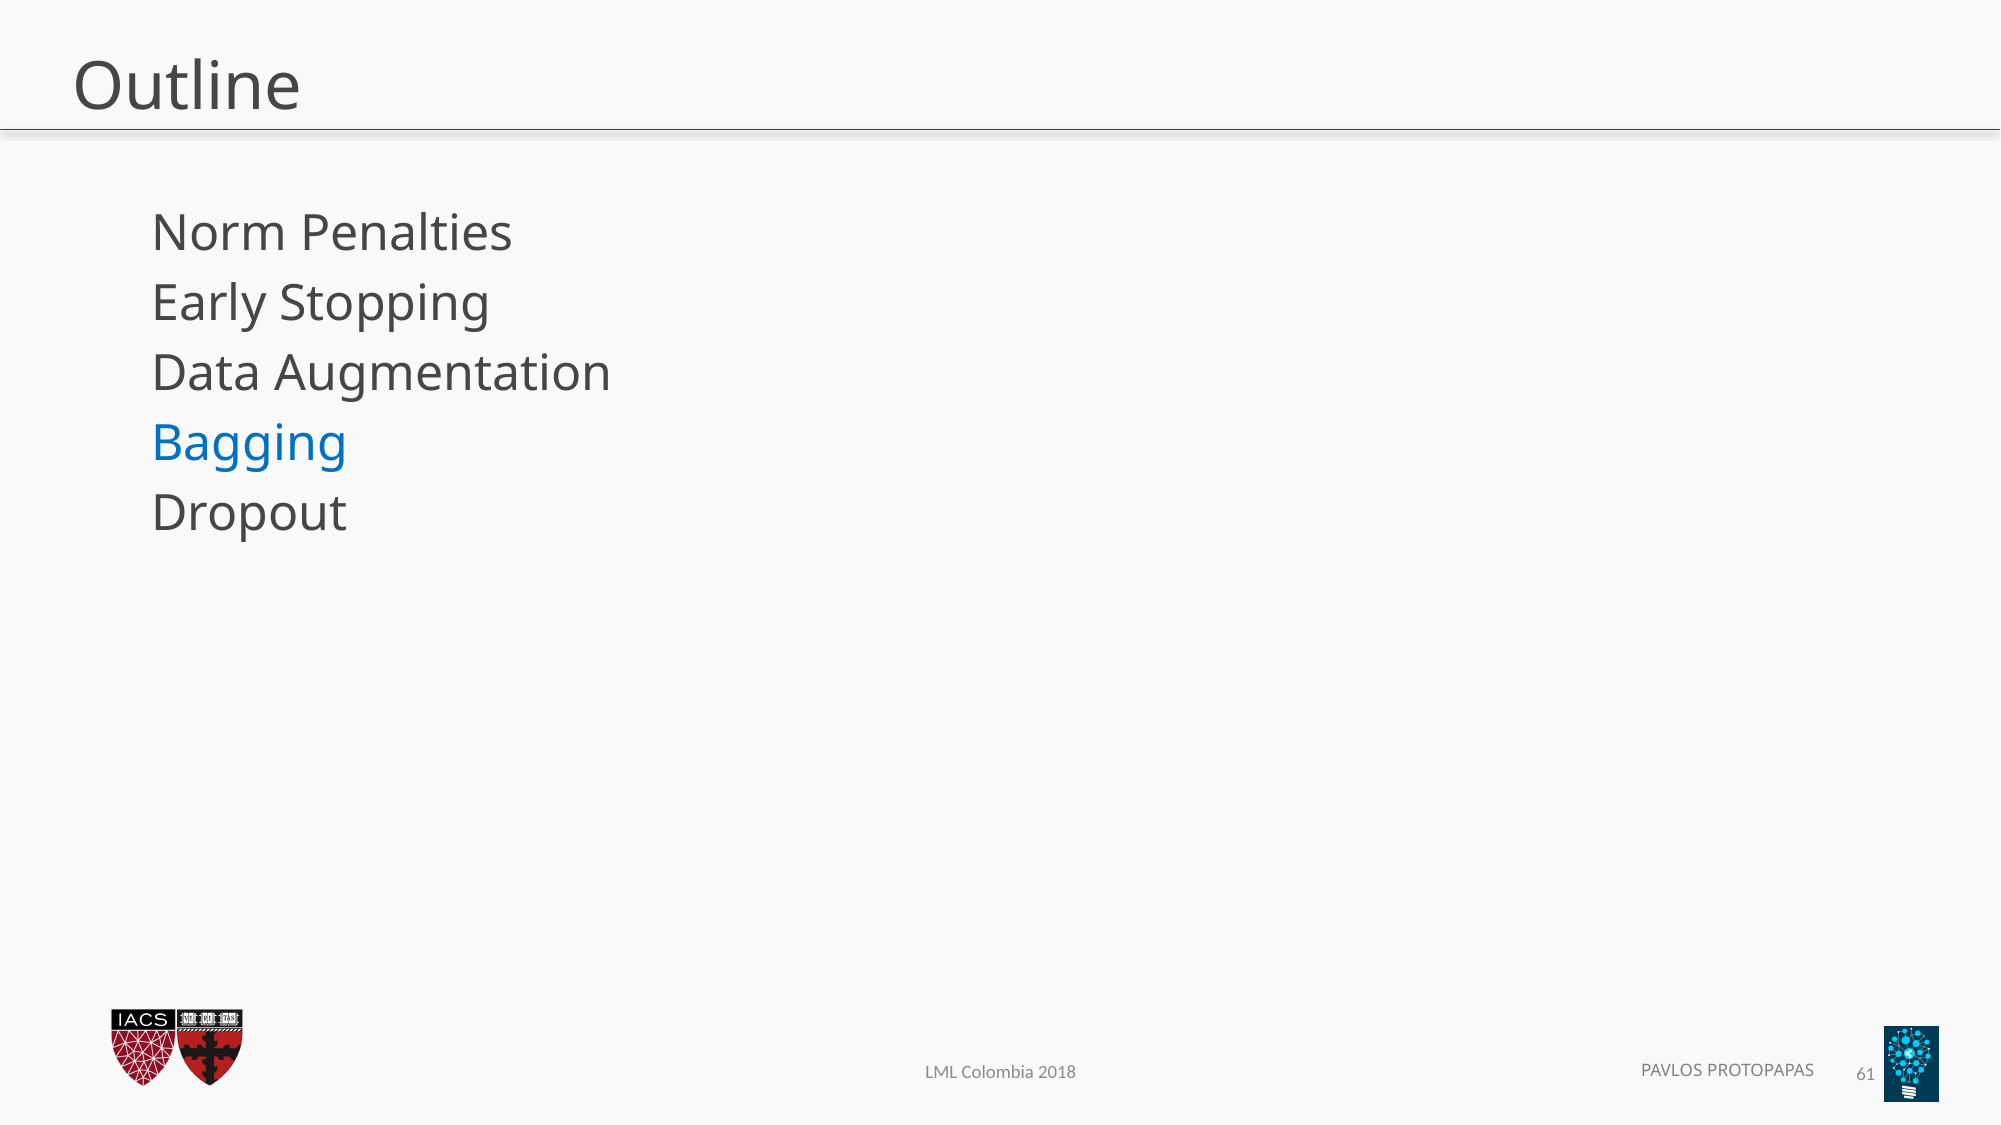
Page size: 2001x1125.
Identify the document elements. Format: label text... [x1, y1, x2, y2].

list Norm Penalties Early Stopping Data Augmentation Bagging Dropout [136, 193, 1831, 540]
picture [1905, 1049, 1913, 1058]
title Outline [57, 35, 1943, 162]
picture [1903, 1086, 1915, 1098]
picture [109, 1009, 243, 1086]
